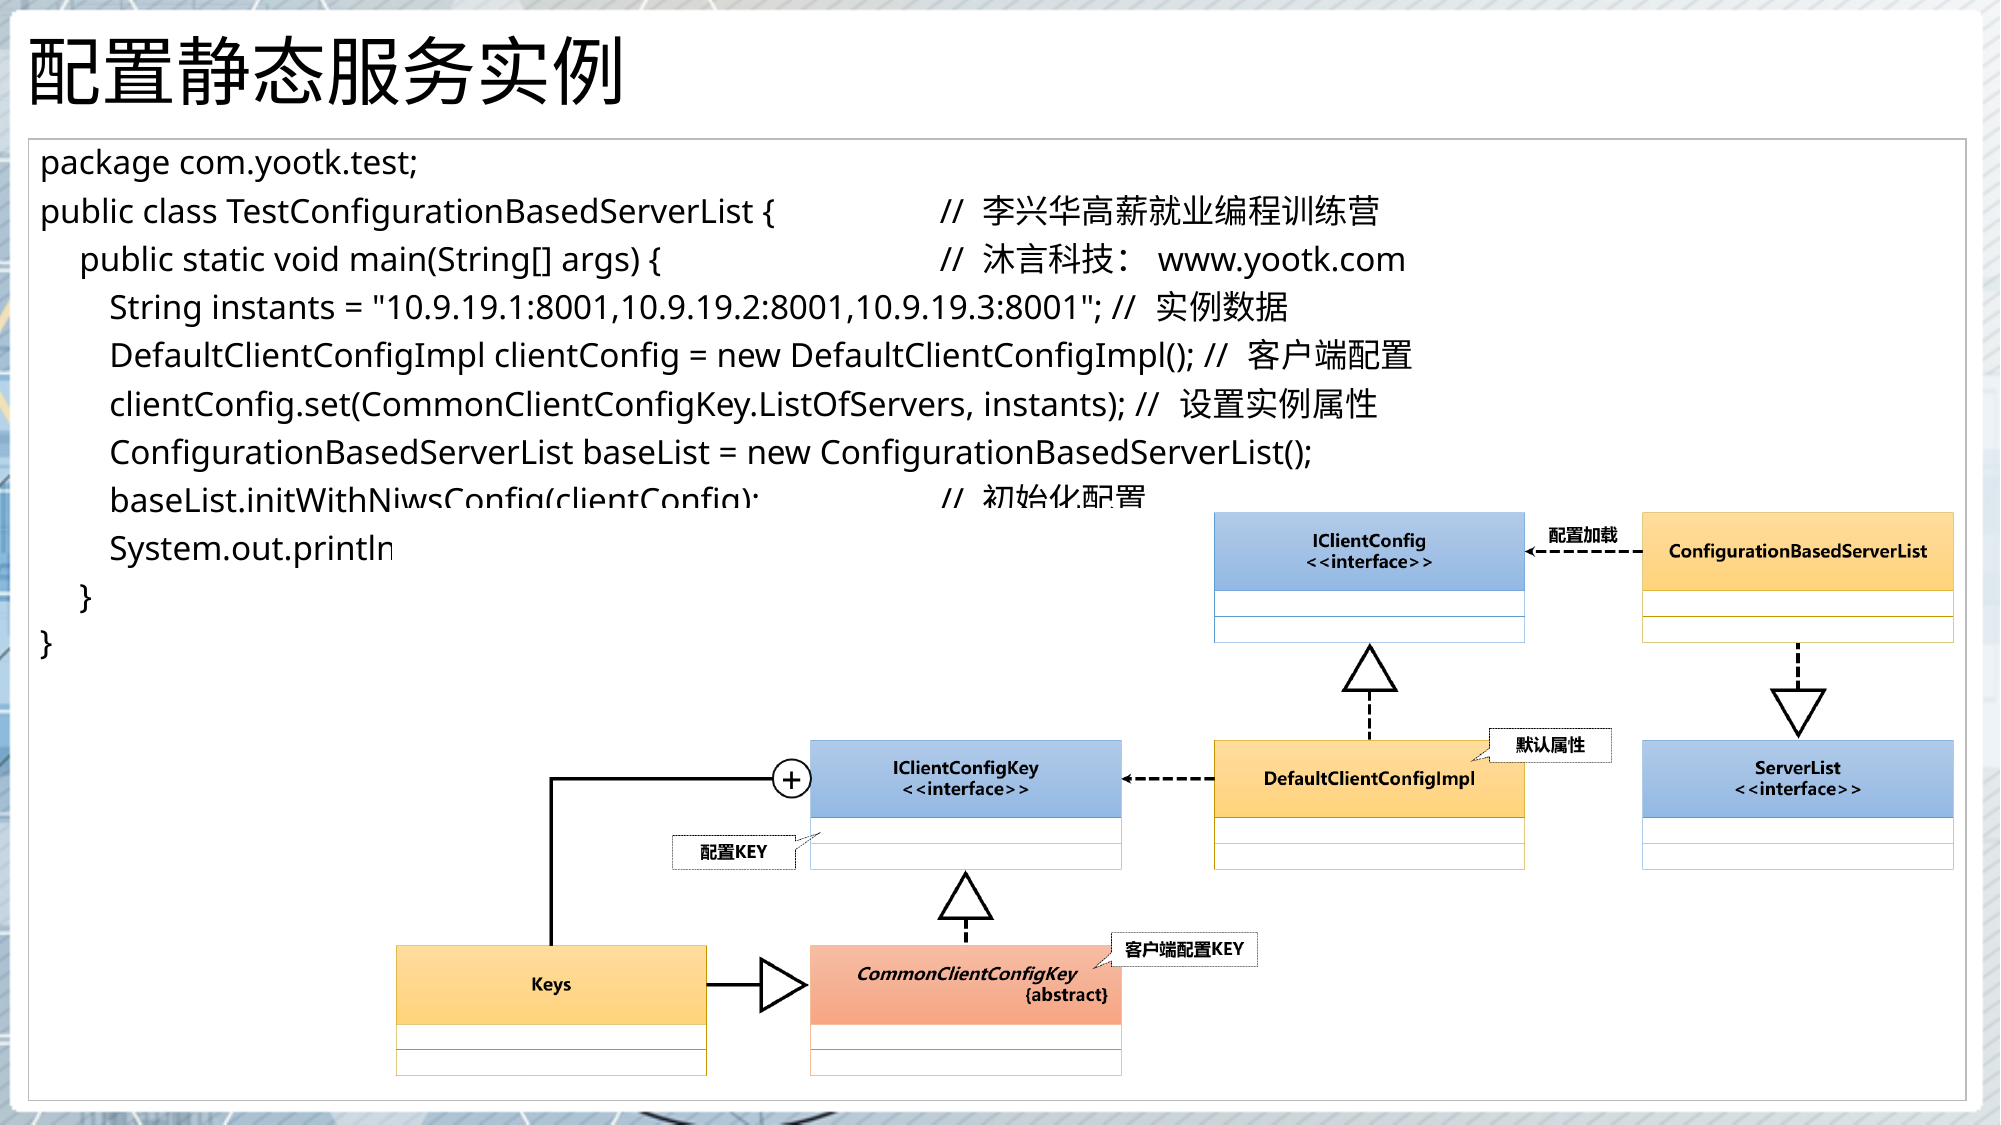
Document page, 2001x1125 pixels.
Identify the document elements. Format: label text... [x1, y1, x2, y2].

table_header package com.yootk.test; public class TestConfigurationBasedServerList { // 李兴华高薪就业编程训练营 public static void main(String[] args) { // 沐言科技：www.yootk.com String instants = "10.9.19.1:8001,10.9.19.2:8001,10.9.19.3:8001"; // 实例数据 DefaultClientConfigImpl clientConfig = new DefaultClientConfigImpl(); // 客户端配置 clientConfig.set(CommonClientConfigKey.ListOfServers, instants); // 设置实例属性 ConfigurationBasedServerList baseList = new ConfigurationBasedServerList(); baseList.initWithNiwsConfig(clientConfig); // 初始化配置 System.out.println(baseList.getUpdatedListOfServers()); // 获取服务列表 } } [29, 140, 1965, 1100]
picture [0, 0, 2000, 1125]
title 配置静态服务实例 [11, 11, 1983, 140]
